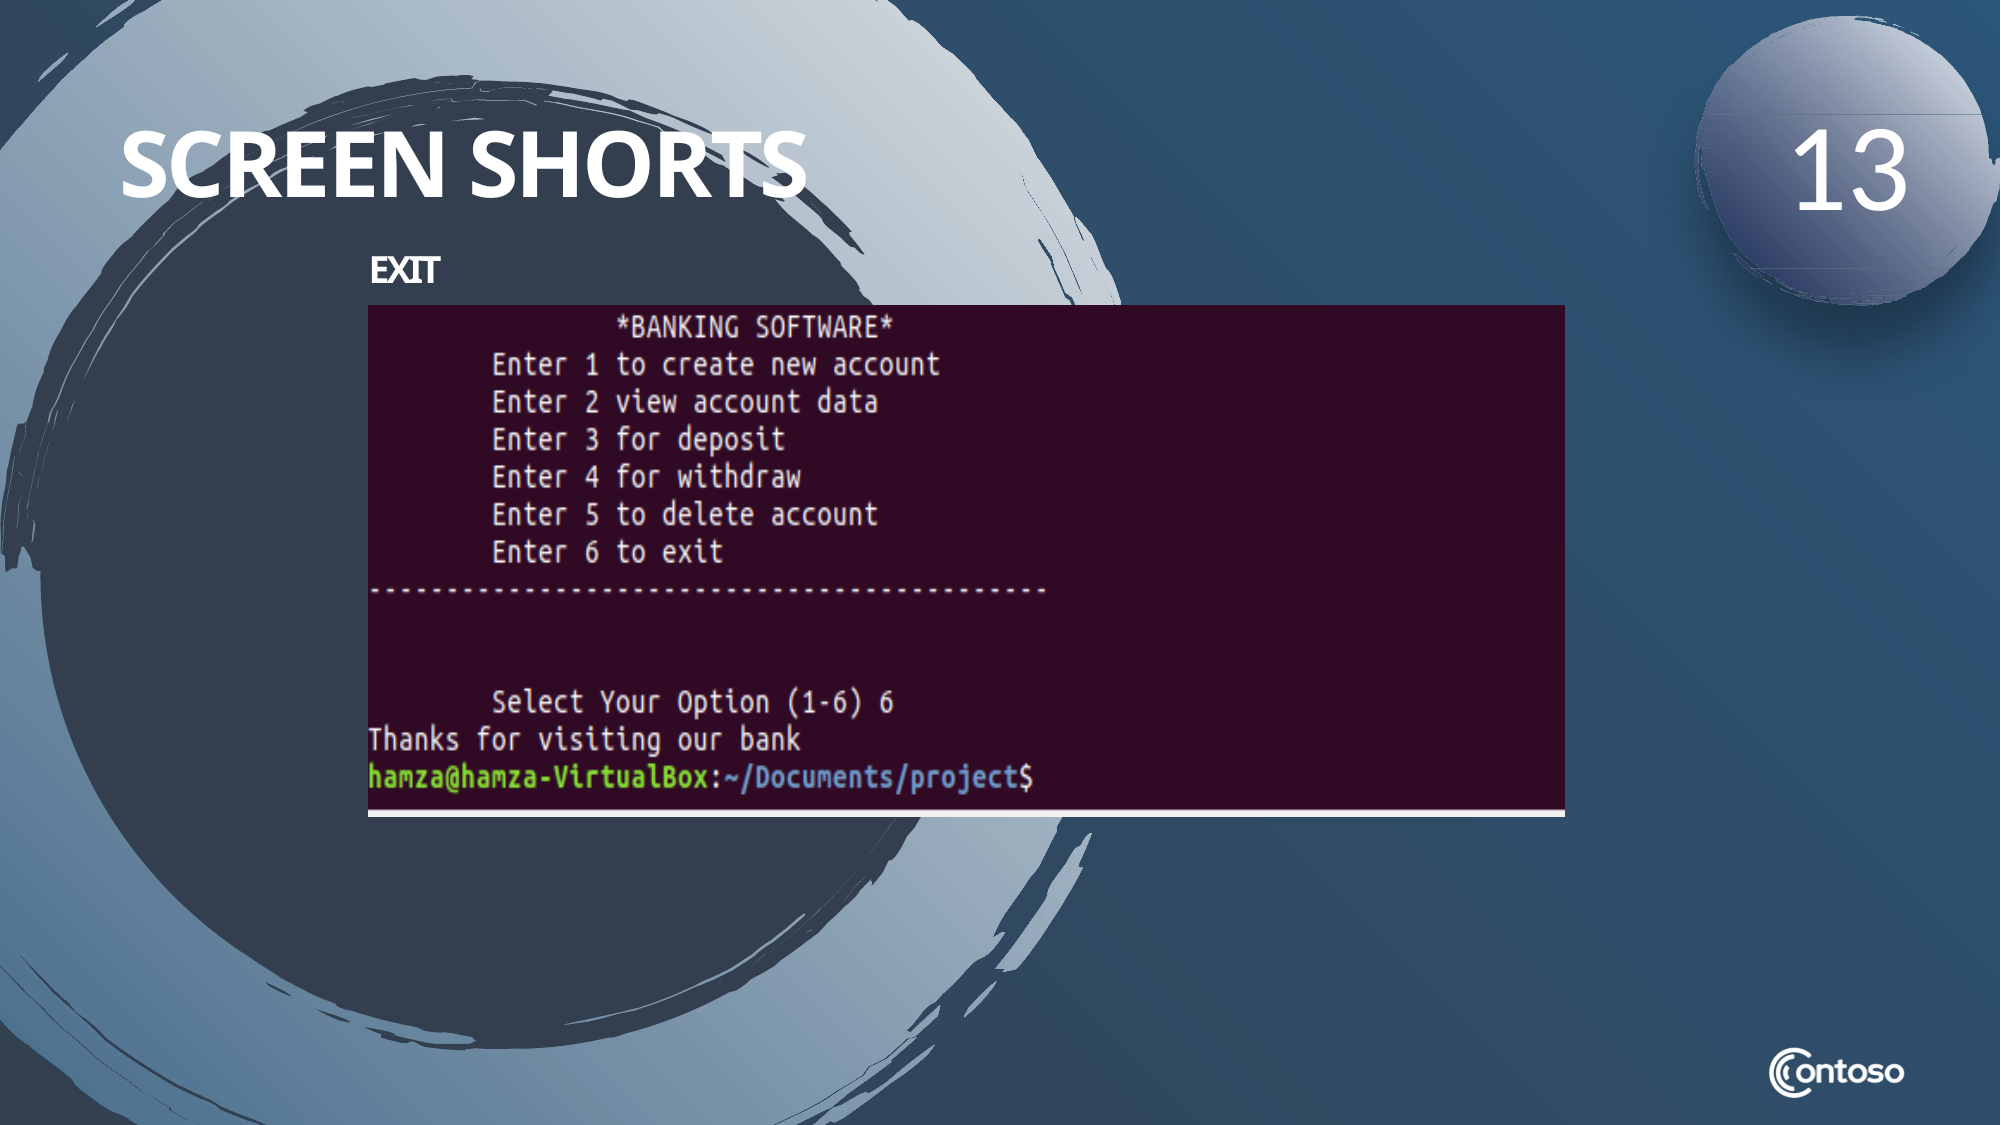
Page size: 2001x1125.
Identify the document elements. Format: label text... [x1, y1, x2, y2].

picture [368, 305, 1565, 817]
title Screen shorts [119, 43, 906, 216]
text_box Exit [368, 200, 839, 291]
picture [1764, 1043, 1909, 1099]
text_box 13 [1693, 14, 2000, 307]
